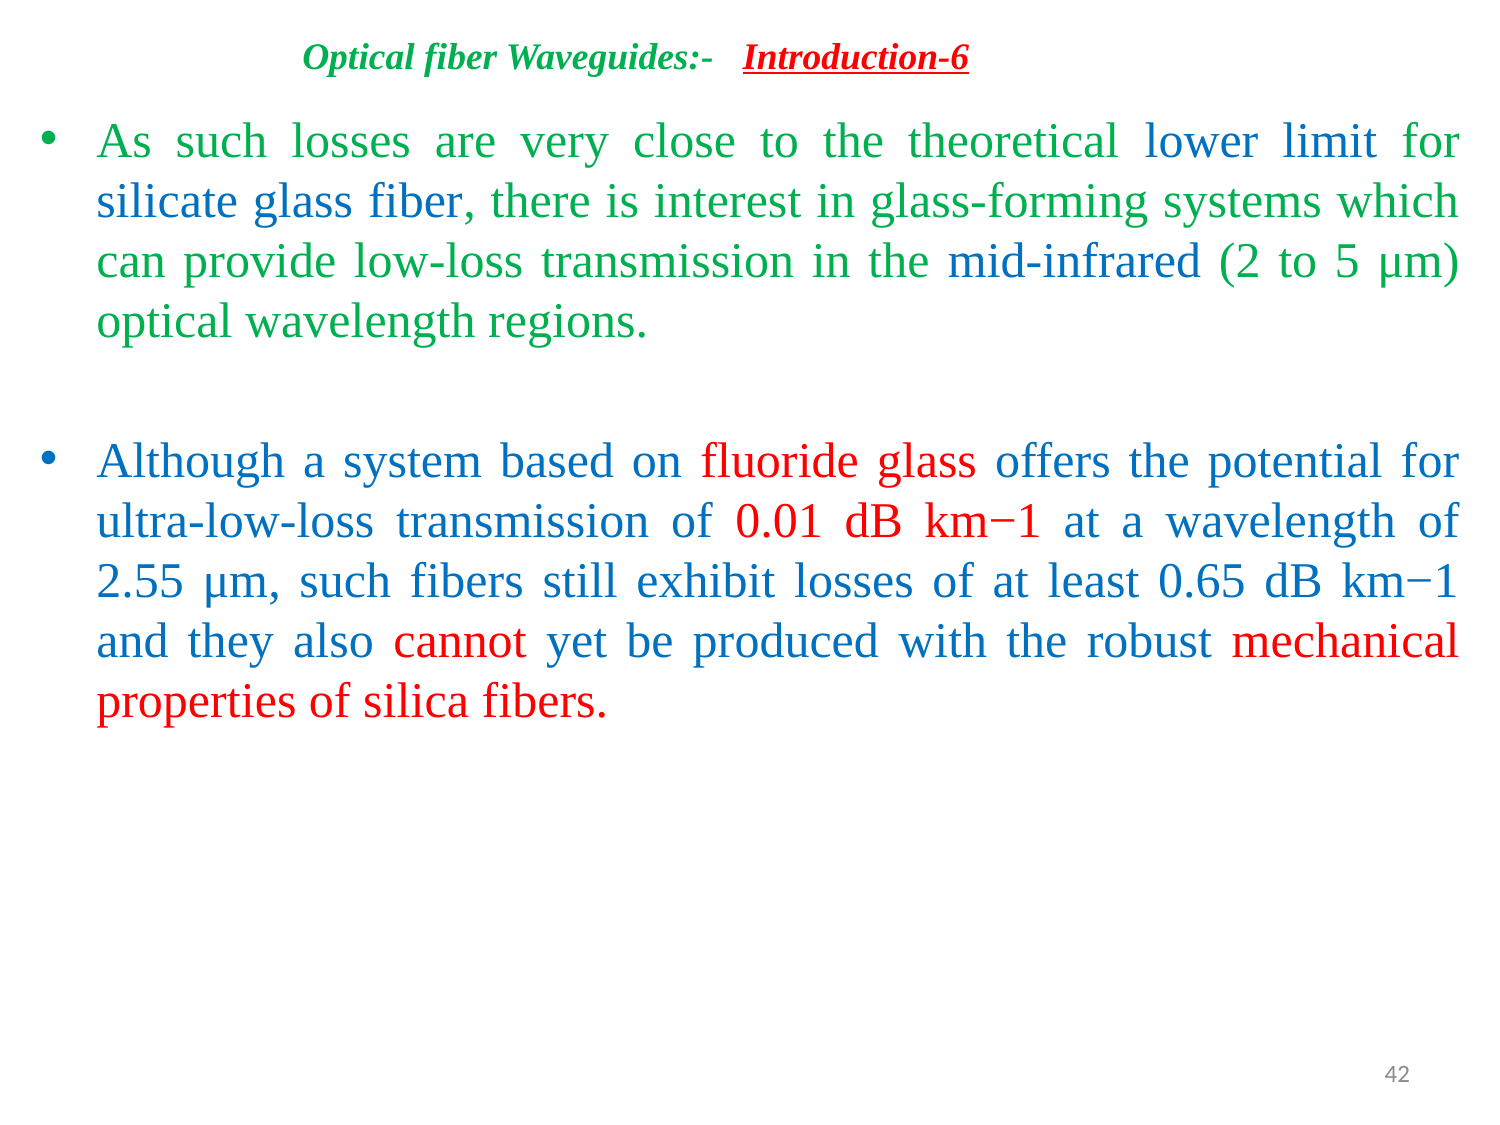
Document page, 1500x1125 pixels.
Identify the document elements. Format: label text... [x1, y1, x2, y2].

slide_number 42 [1074, 1042, 1425, 1103]
list As such losses are very close to the theoretical lower limit for silicate glass fiber, there is interest in glass-forming systems which can provide low-loss transmission in the mid-infrared (2 to 5 μm) optical wavelength regions. Although a system based on fluoride glass offers the potential for ultra-low-loss transmission of 0.01 dB km−1 at a wavelength of 2.55 μm, such fibers still exhibit losses of at least 0.65 dB km−1 and they also cannot yet be produced with the robust mechanical properties of silica fibers. [24, 99, 1475, 1088]
text_box Optical fiber Waveguides:- Introduction-6 [287, 24, 1138, 85]
